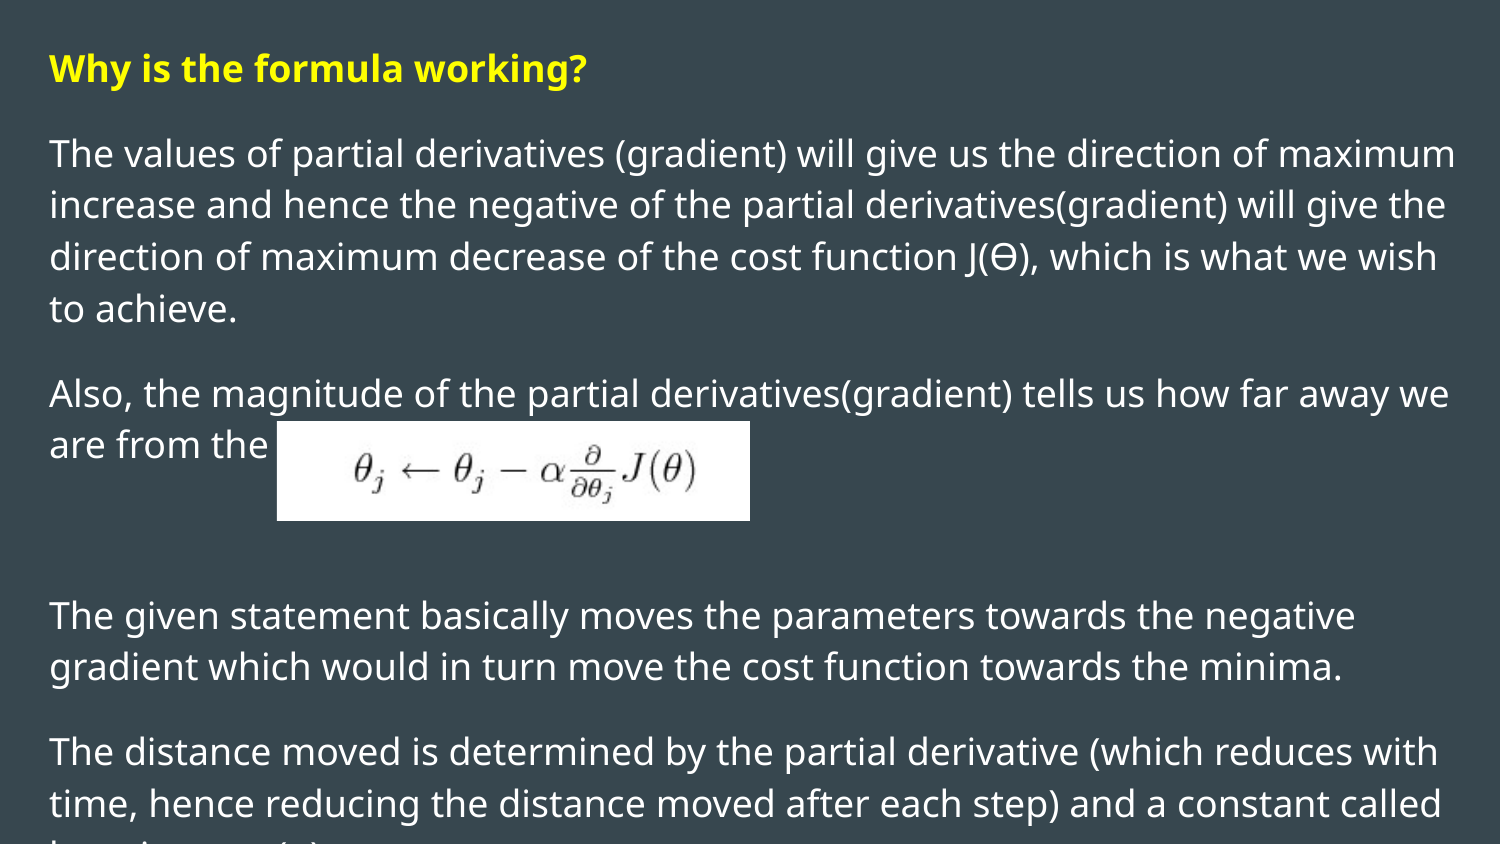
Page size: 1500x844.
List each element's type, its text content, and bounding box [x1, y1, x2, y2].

picture [276, 421, 751, 522]
list Why is the formula working? The values of partial derivatives (gradient) will give us the direction of maximum increase and hence the negative of the partial derivatives(gradient) will give the direction of maximum decrease of the cost function J(Ө), which is what we wish to achieve. Also, the magnitude of the partial derivatives(gradient) tells us how far away we are from the minima of the function. The given statement basically moves the parameters towards the negative gradient which would in turn move the cost function towards the minima. The distance moved is determined by the partial derivative (which reduces with time, hence reducing the distance moved after each step) and a constant called learning rate(α). [34, 22, 1480, 813]
